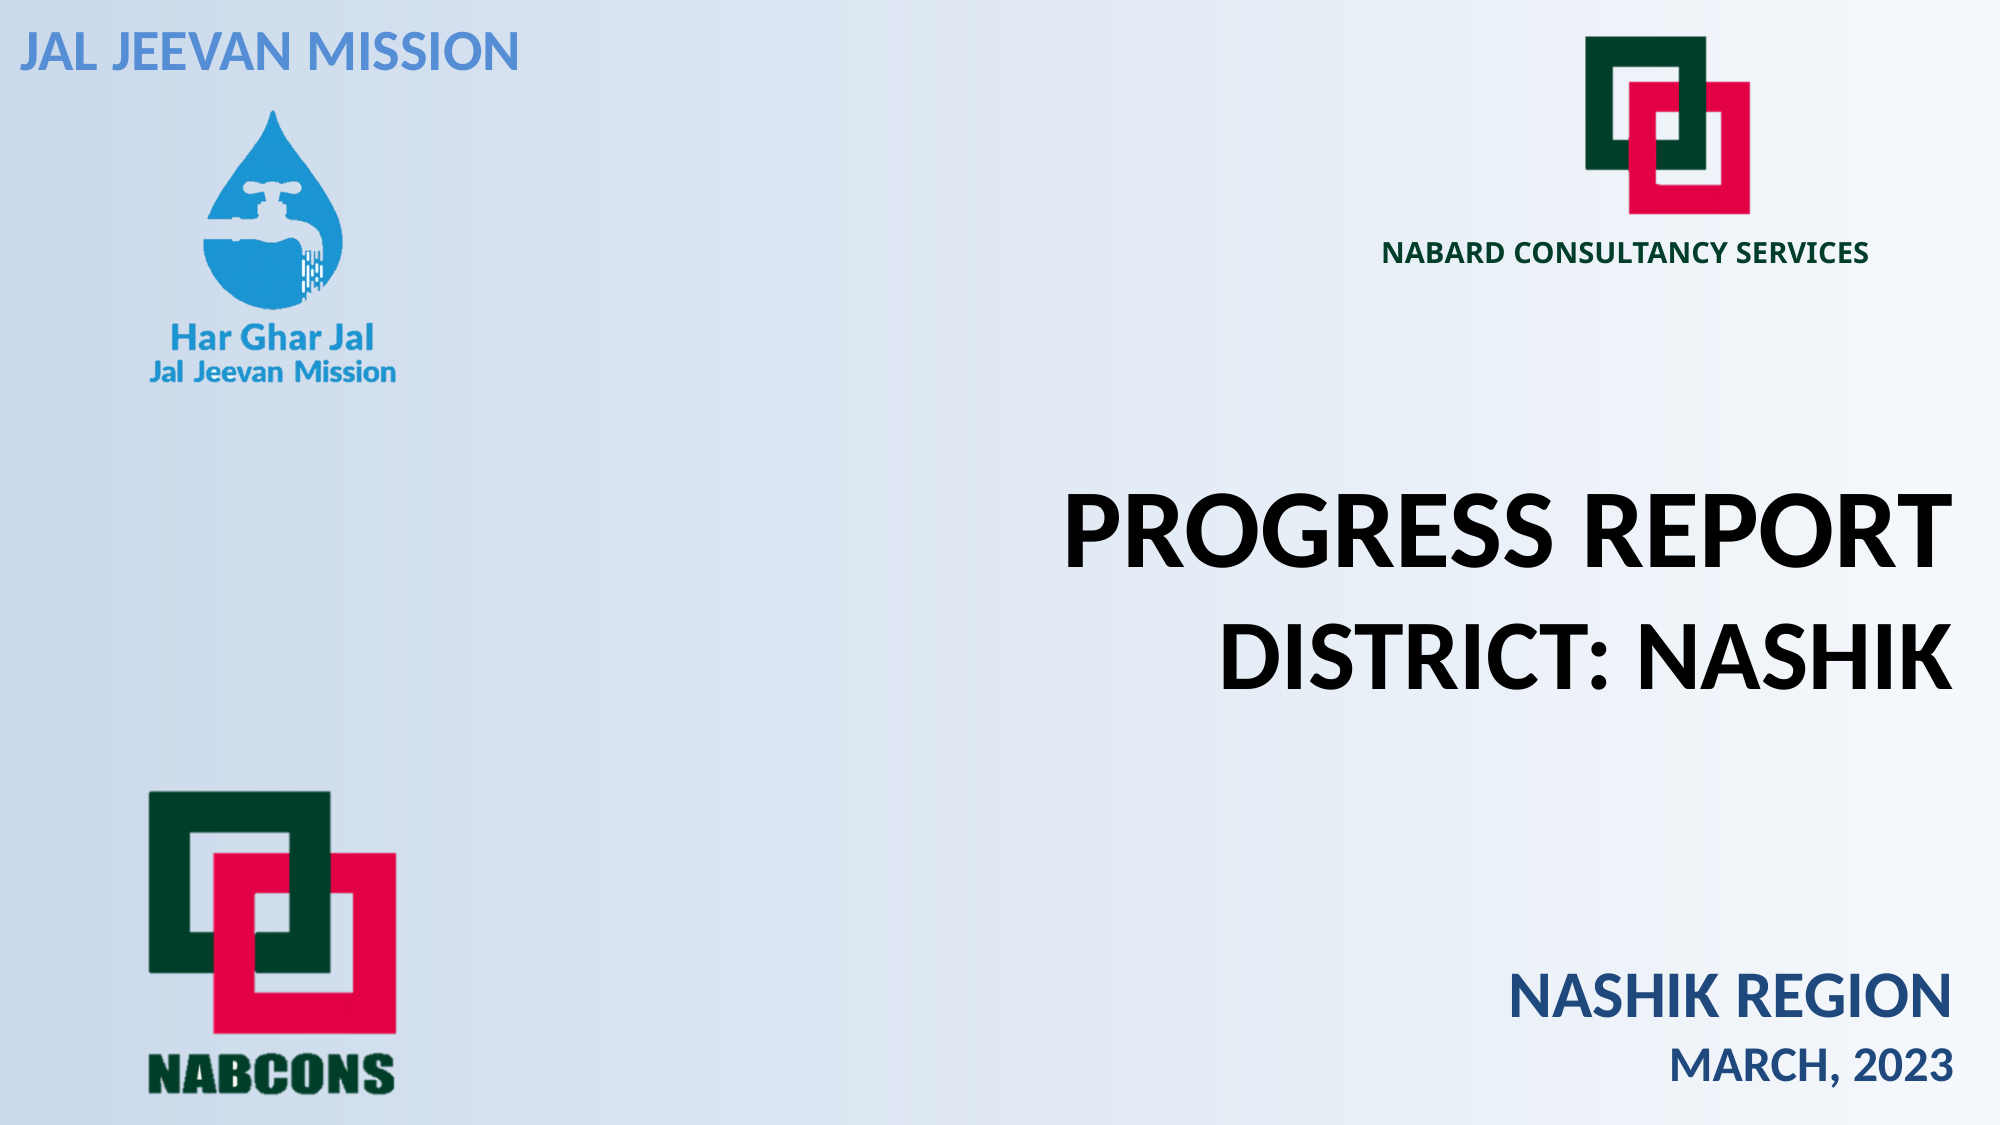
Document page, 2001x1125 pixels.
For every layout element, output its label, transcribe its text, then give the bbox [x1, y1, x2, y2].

picture [137, 785, 408, 1111]
text_box NASHIK REGION MARCH, 2023 [1392, 943, 1969, 1099]
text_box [5, 4, 540, 410]
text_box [1365, 30, 1969, 278]
text_box PROGRESS REPORT DISTRICT: NASHIK [349, 447, 1969, 717]
